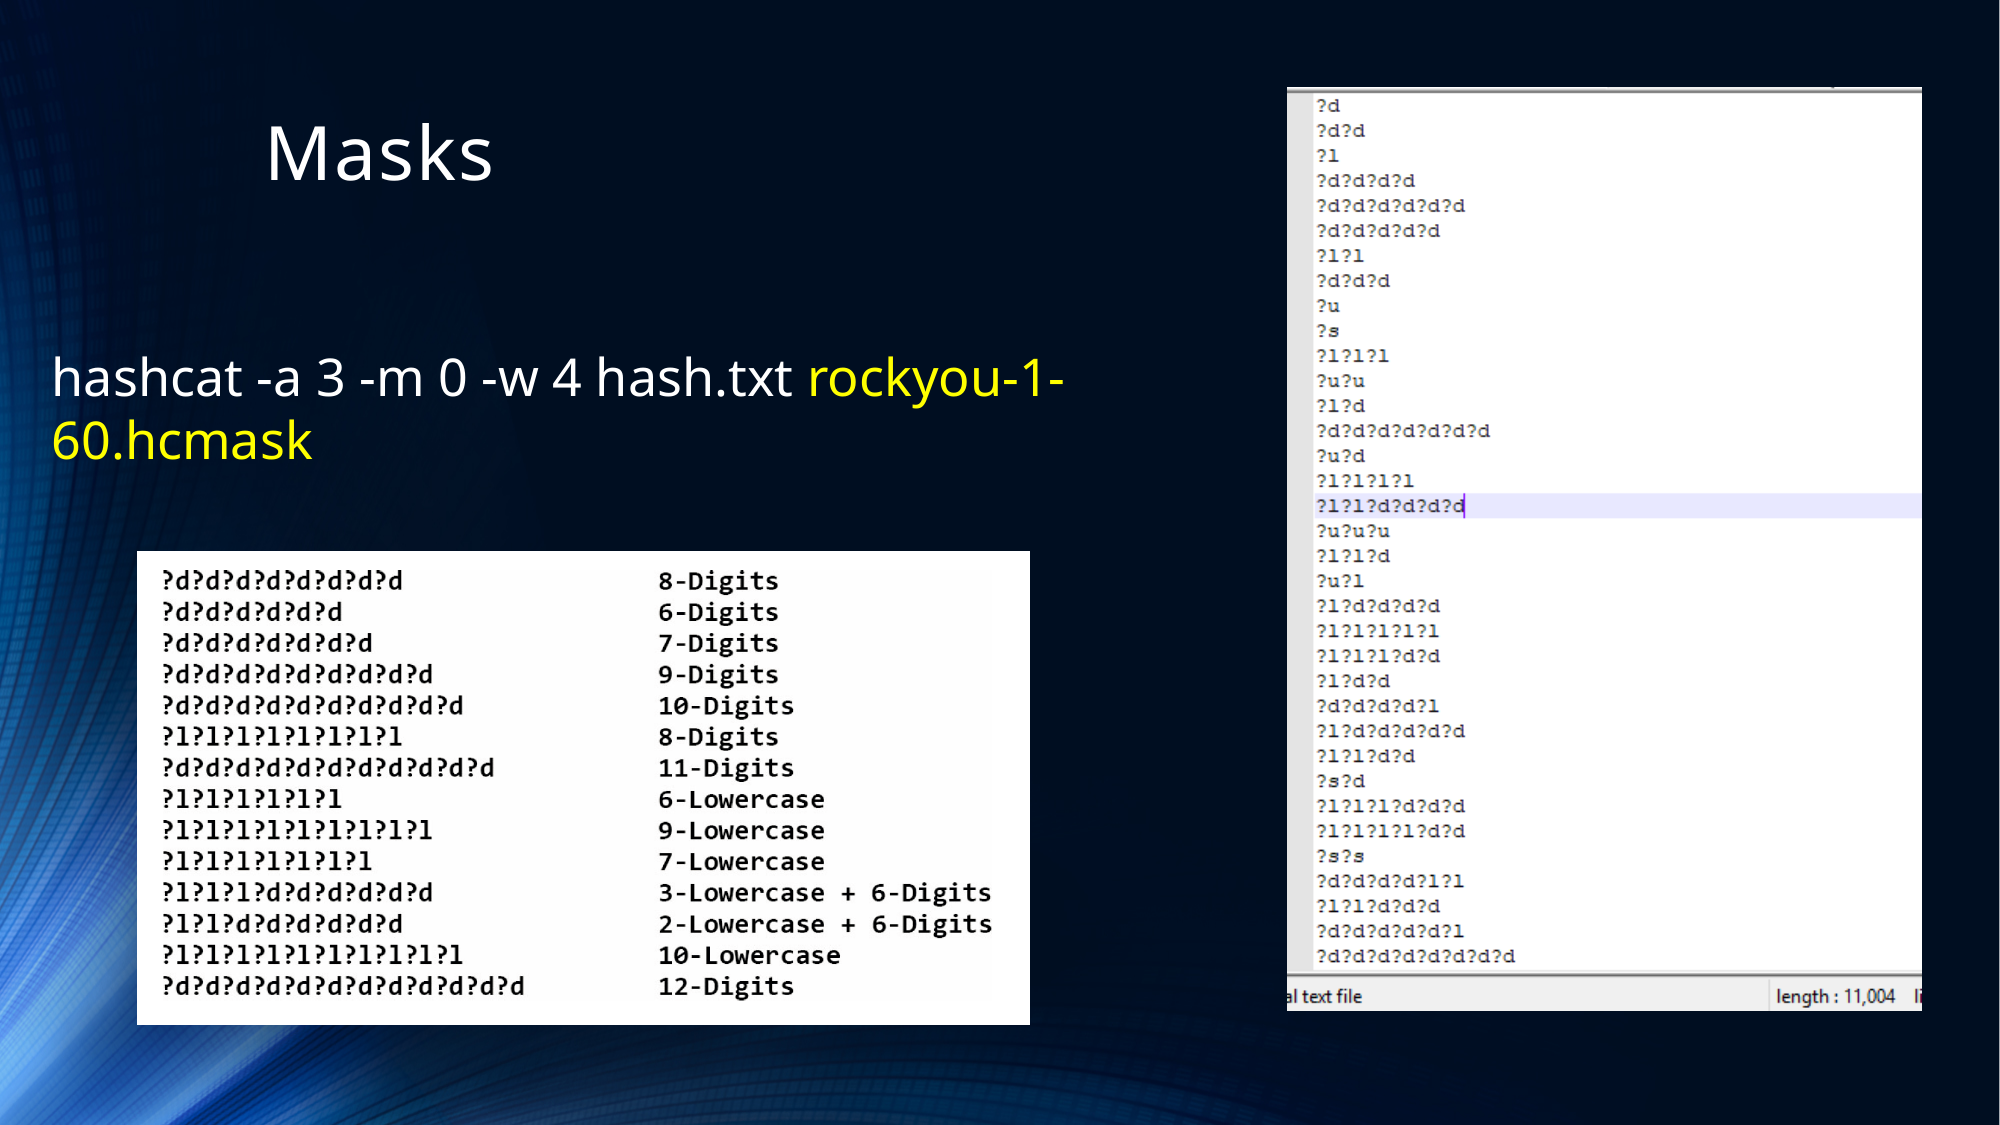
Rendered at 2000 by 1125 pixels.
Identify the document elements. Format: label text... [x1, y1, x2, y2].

text_box hashcat -a 3 -m 0 -w 4 hash.txt rockyou-1-60.hcmask [37, 337, 1238, 478]
title Masks [249, 62, 1750, 205]
picture [0, 0, 2000, 1125]
